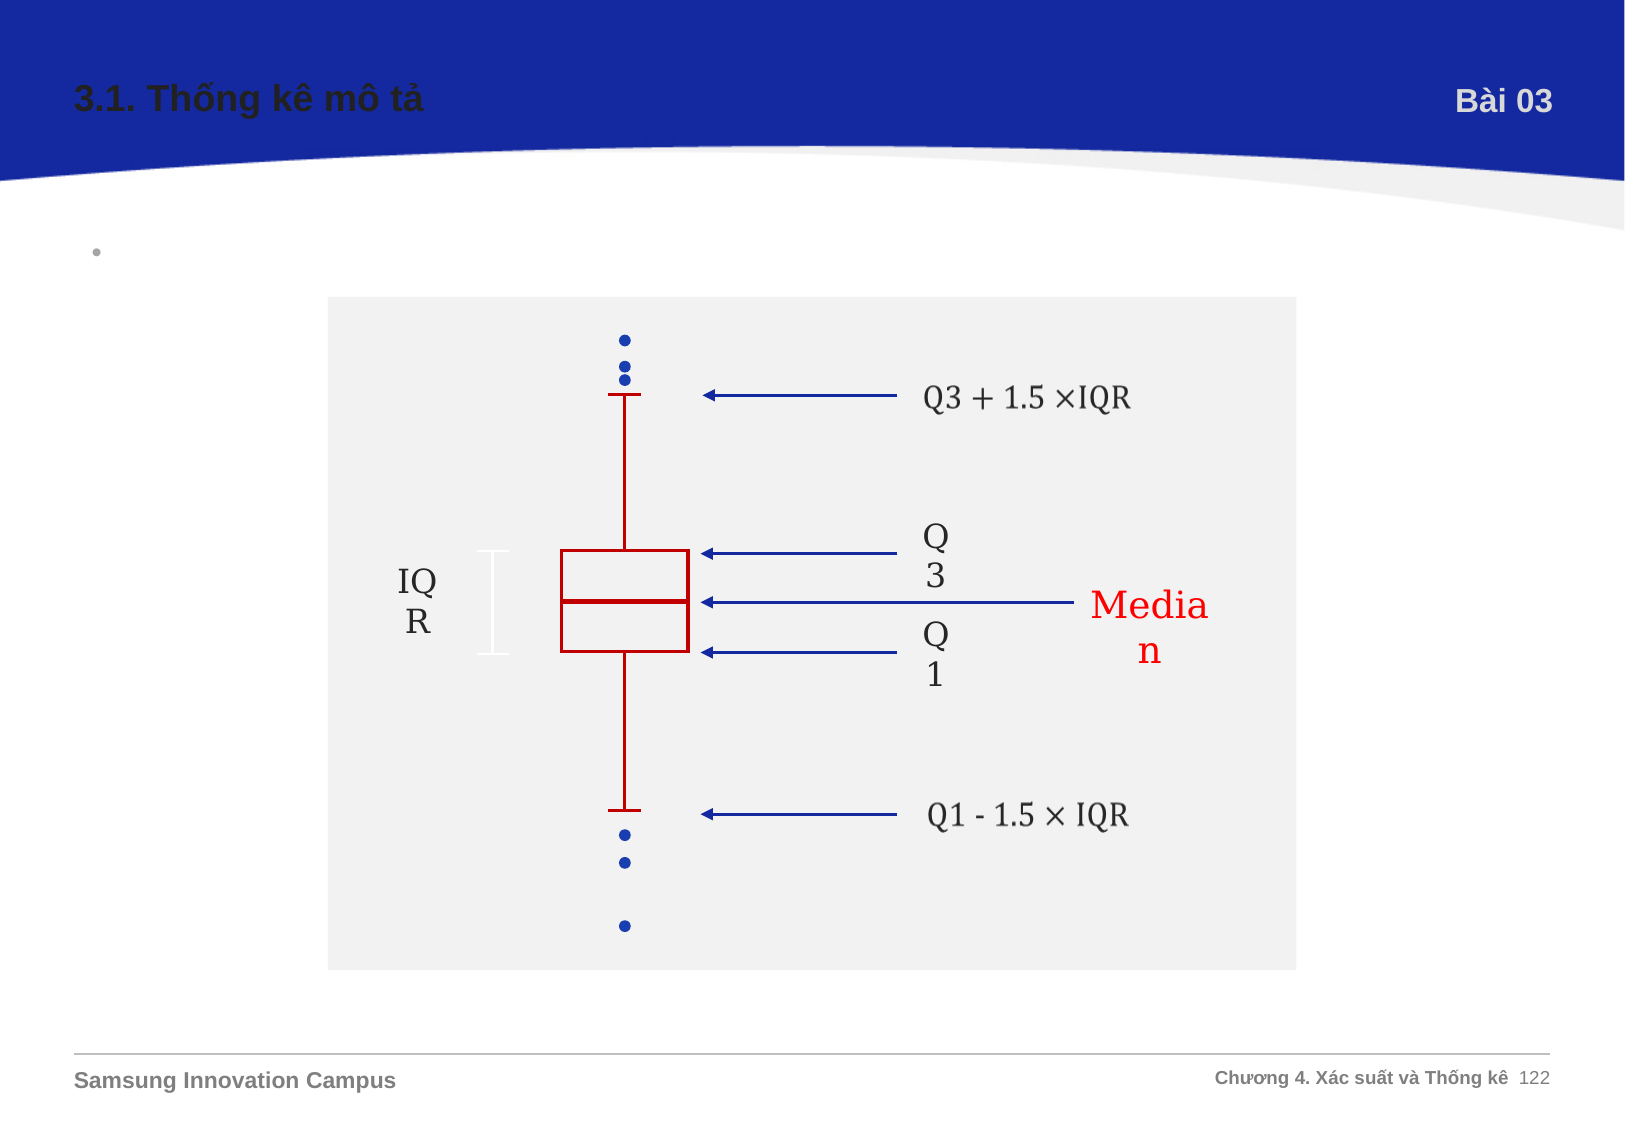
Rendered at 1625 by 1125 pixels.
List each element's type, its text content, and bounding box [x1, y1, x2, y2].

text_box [73, 73, 1554, 120]
text_box Biểu đồ hộp: [91, 234, 1598, 326]
picture [0, 0, 1625, 1125]
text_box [327, 296, 1297, 971]
